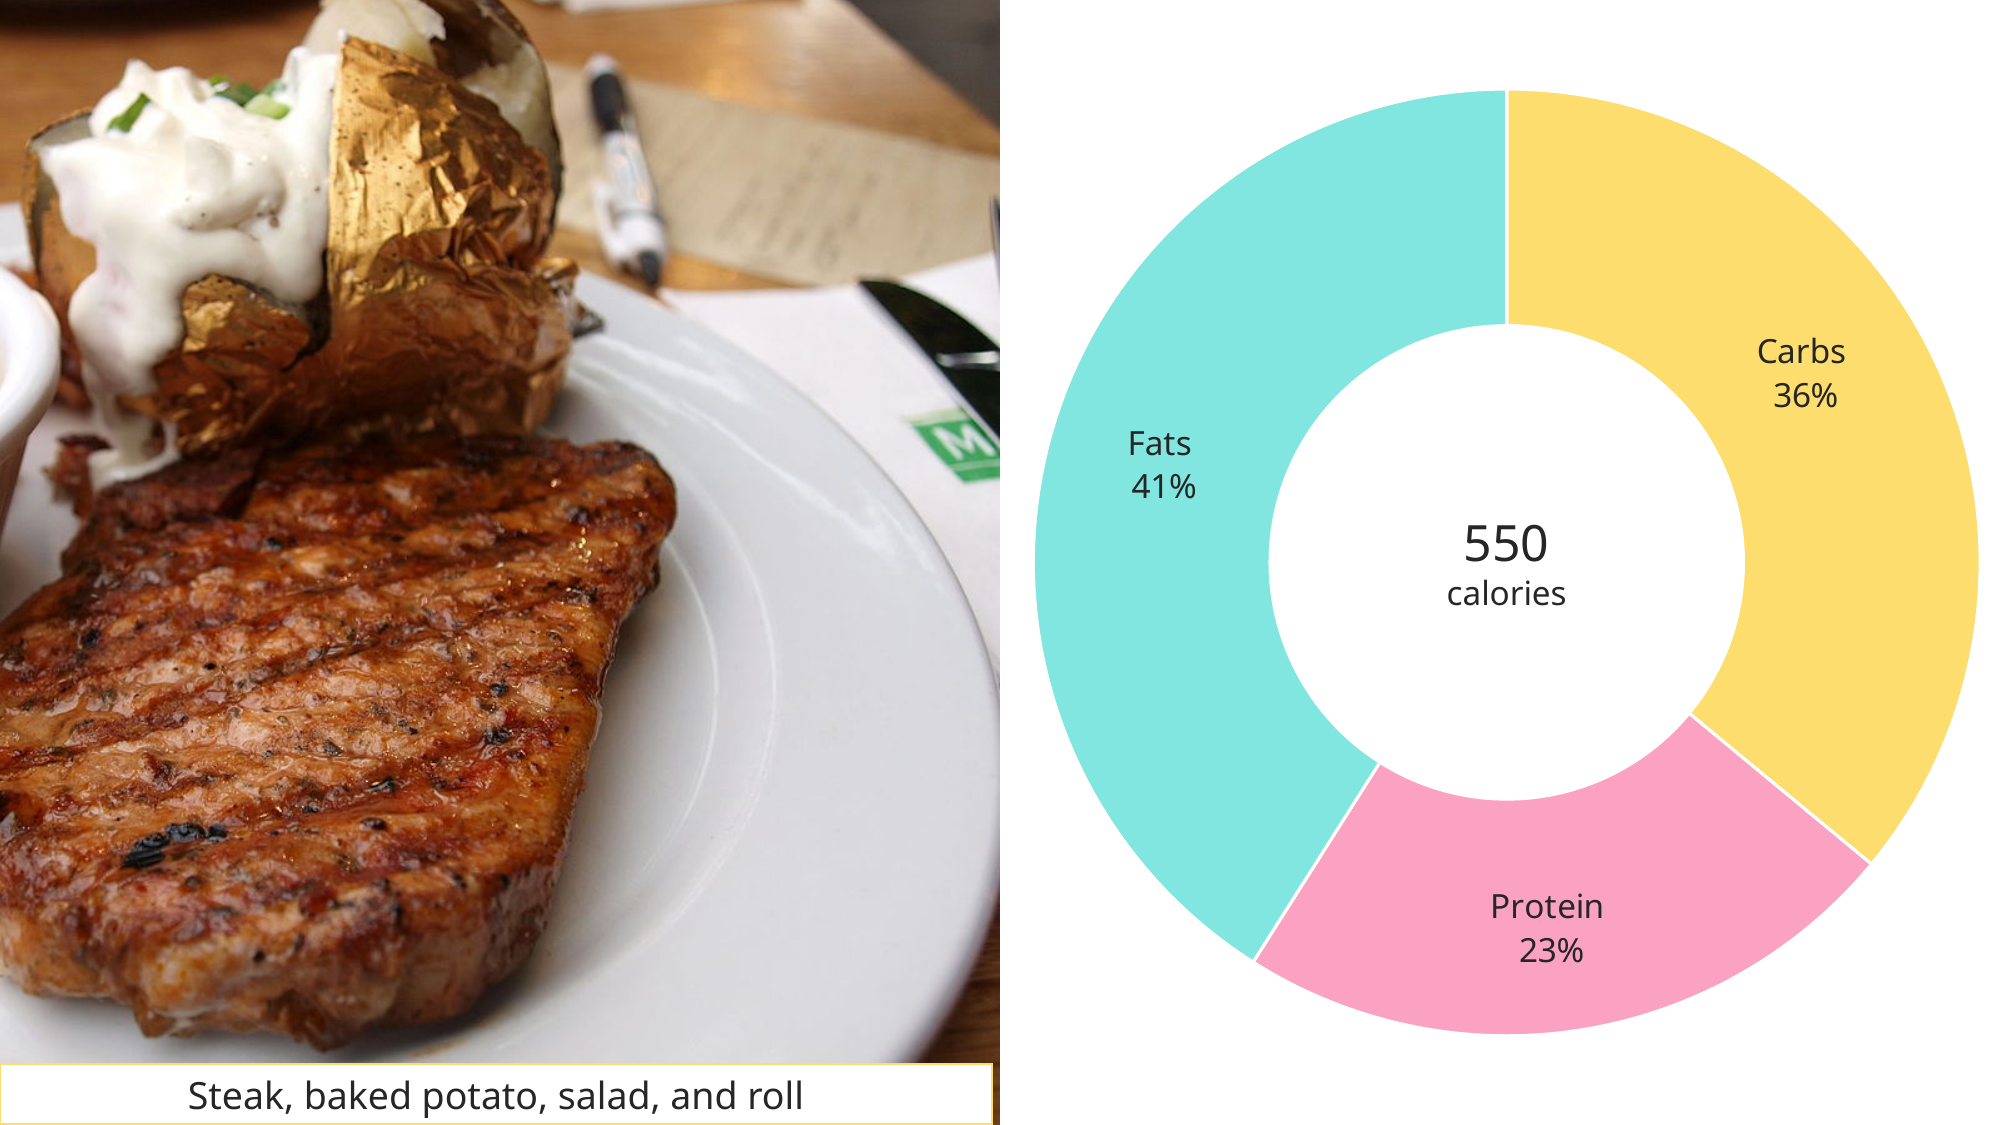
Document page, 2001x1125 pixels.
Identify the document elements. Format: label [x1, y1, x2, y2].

picture [0, 0, 1000, 1125]
chart [1013, 0, 2000, 1125]
